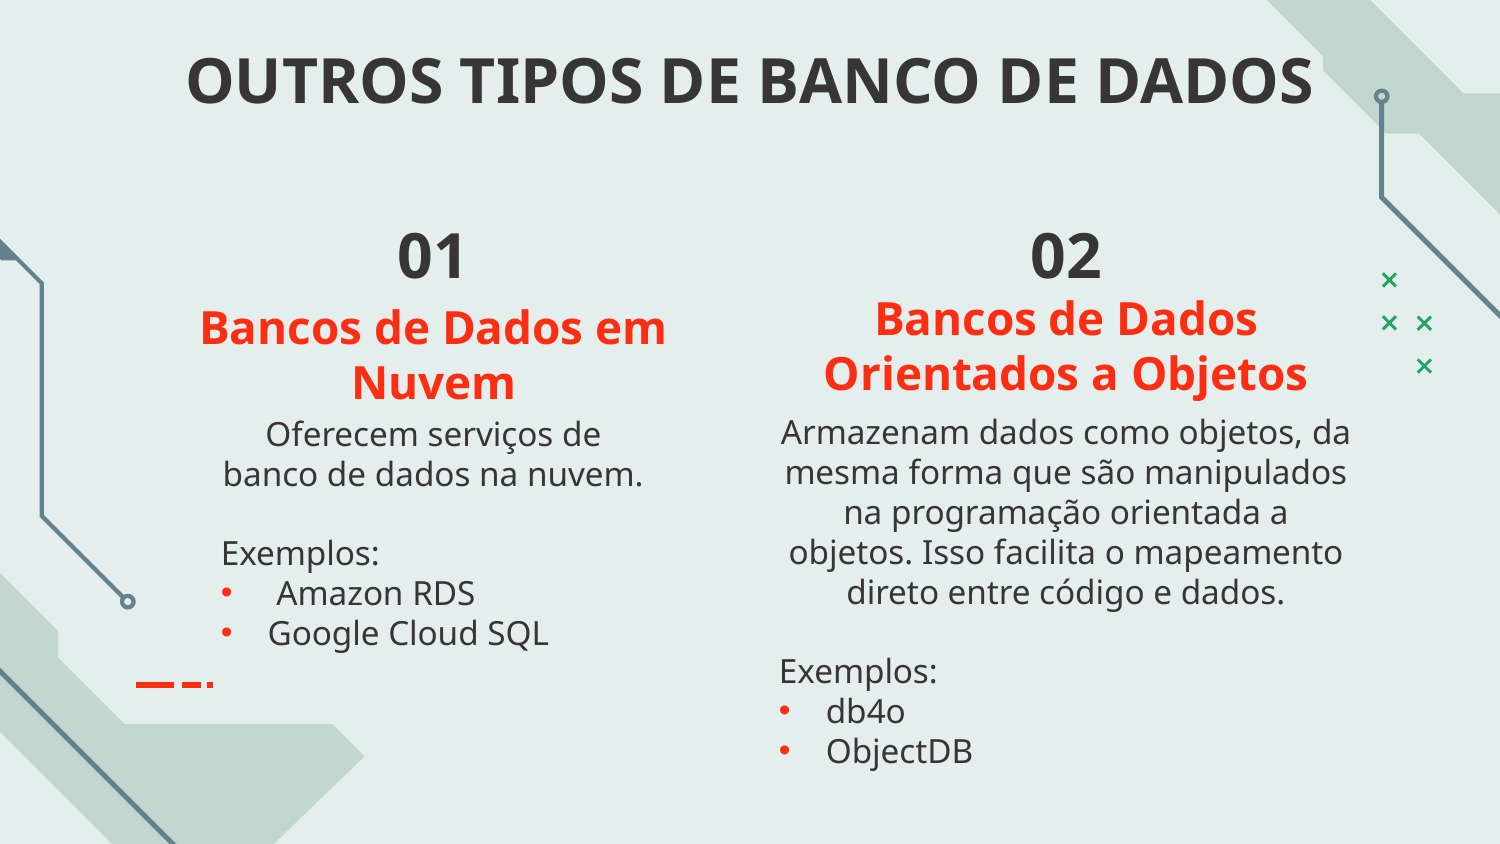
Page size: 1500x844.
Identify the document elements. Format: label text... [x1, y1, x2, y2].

subtitle Oferecem serviços de banco de dados na nuvem. Exemplos: Amazon RDS Google Cloud SQL [205, 459, 662, 606]
title 01 [360, 210, 507, 297]
subtitle Bancos de Dados Orientados a Objetos [780, 313, 1353, 375]
subtitle Bancos de Dados em Nuvem [177, 323, 690, 385]
title OUTROS TIPOS DE BANCO DE DADOS [118, 26, 1382, 124]
subtitle Armazenam dados como objetos, da mesma forma que são manipulados na programação orientada a objetos. Isso facilita o mapeamento direto entre código e dados. Exemplos: db4o ObjectDB [763, 517, 1369, 664]
title 02 [993, 210, 1139, 297]
